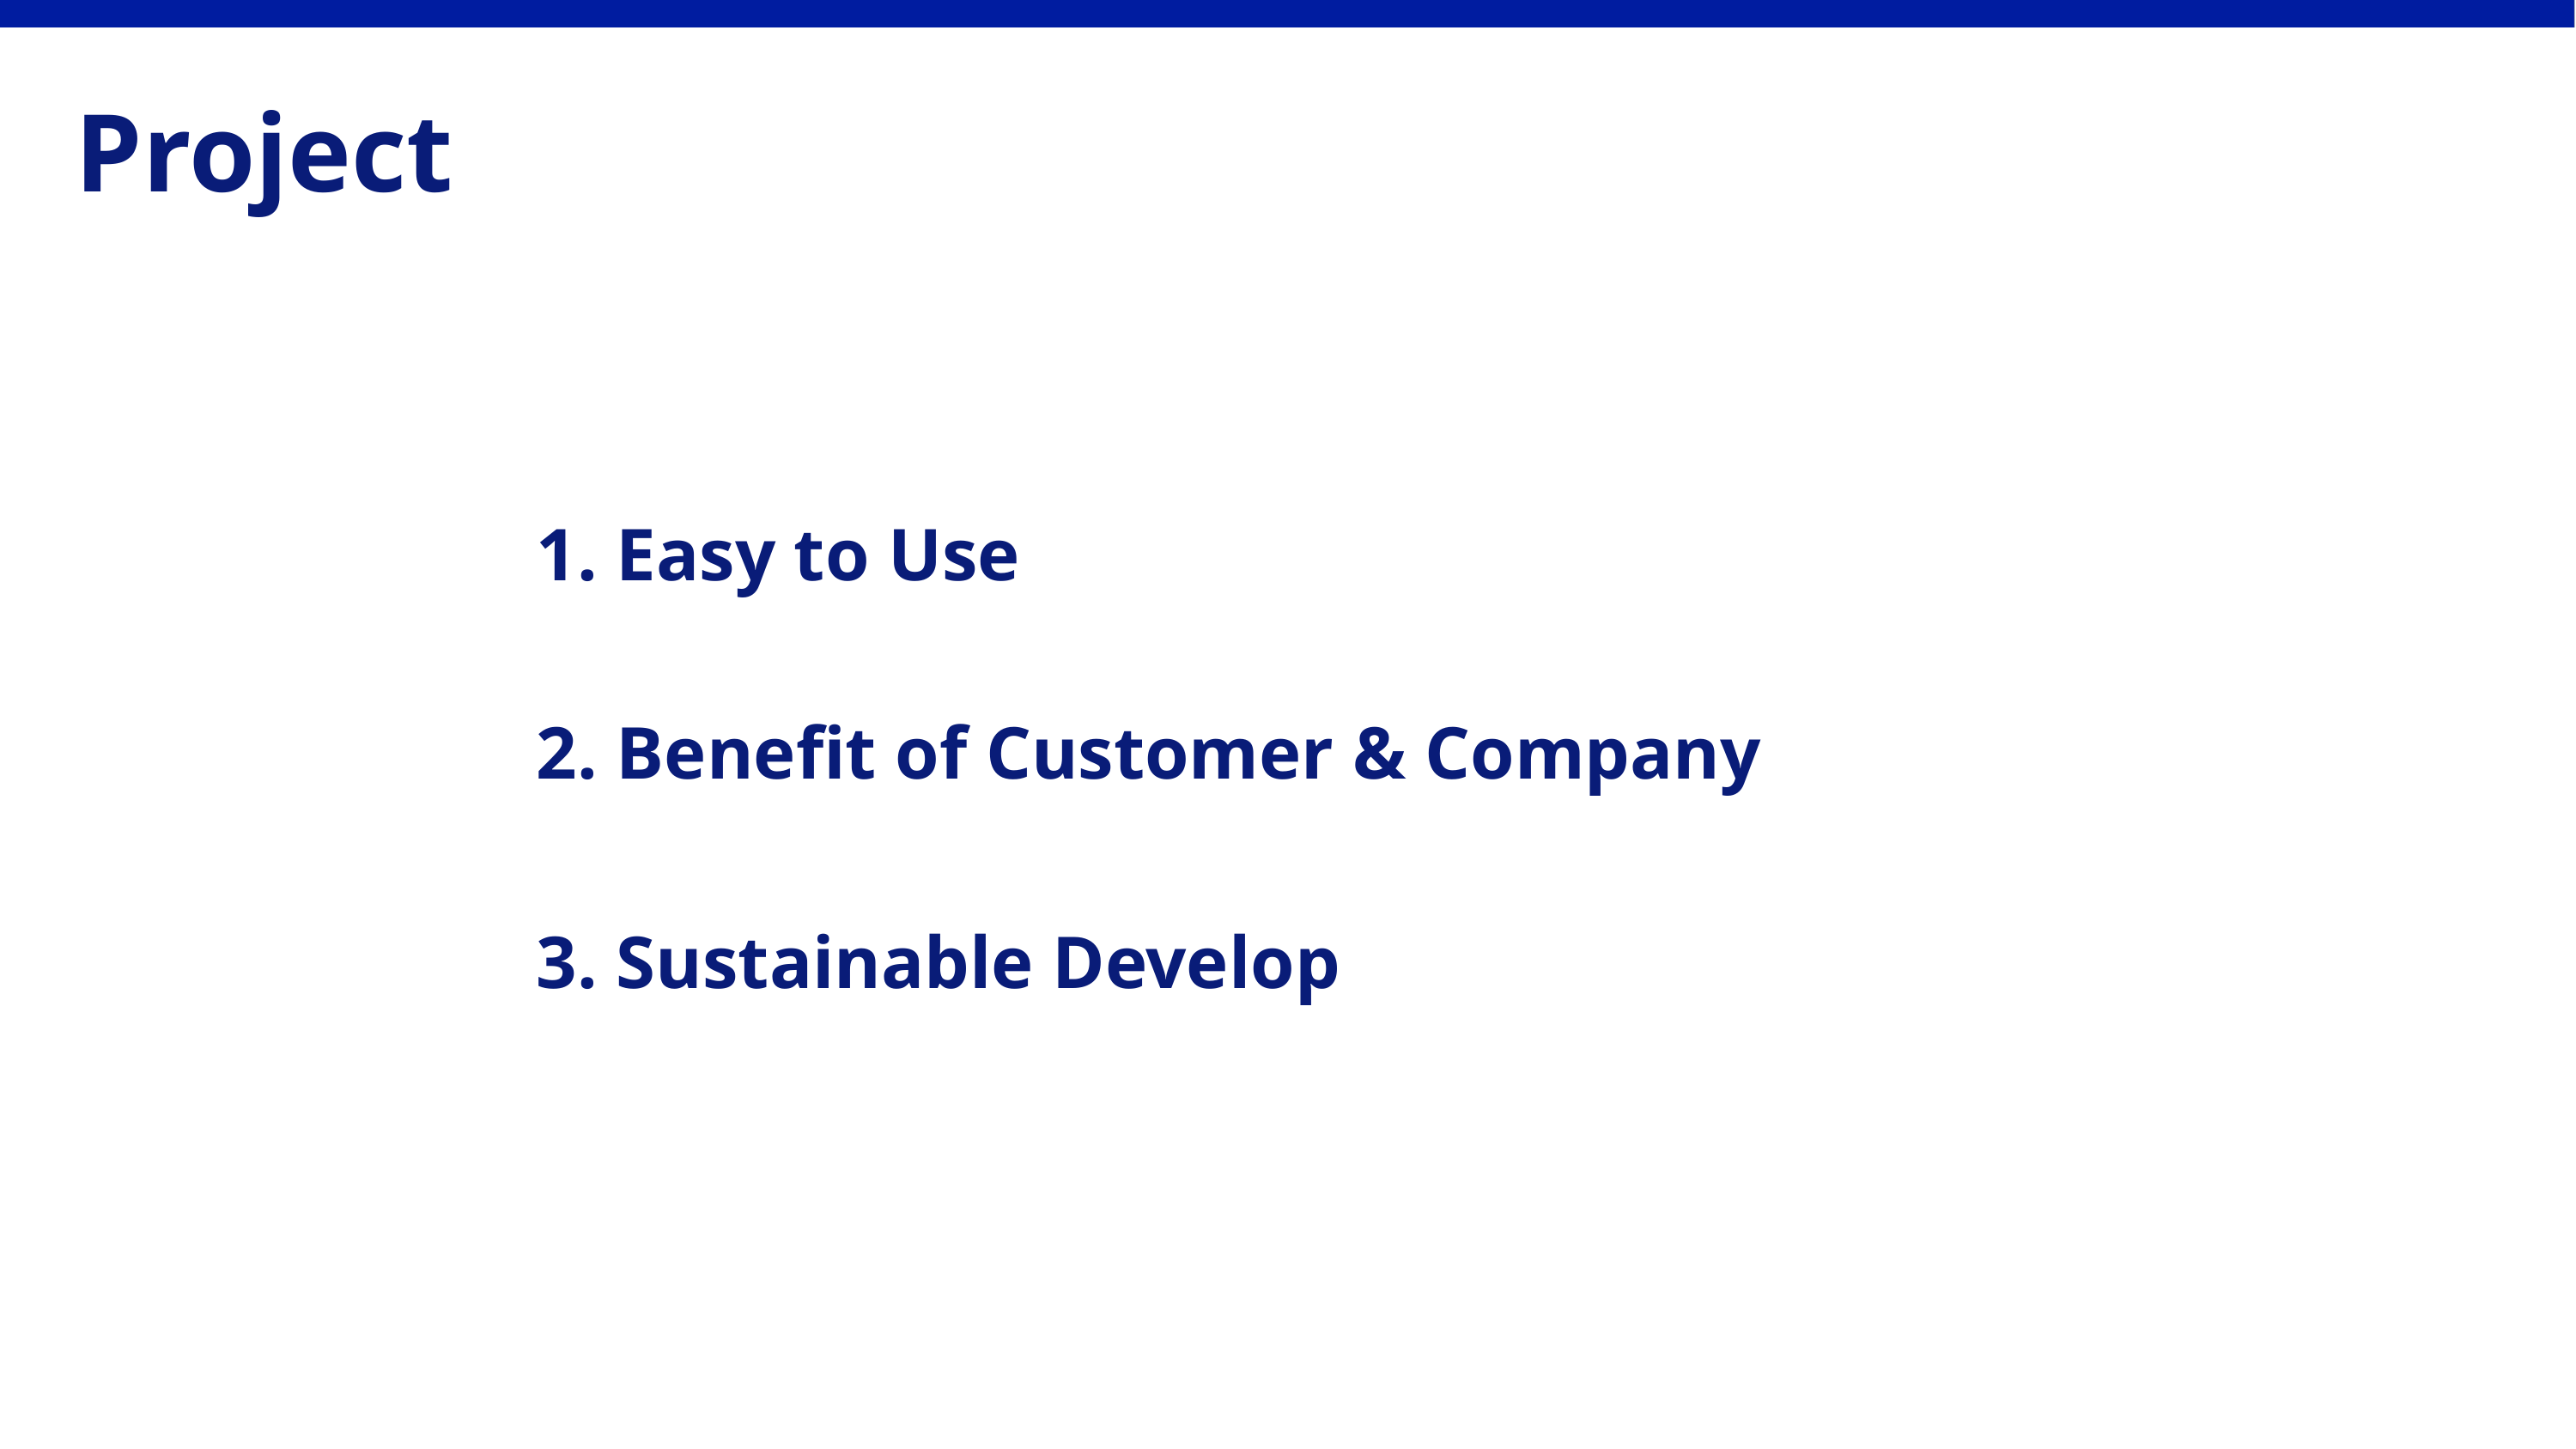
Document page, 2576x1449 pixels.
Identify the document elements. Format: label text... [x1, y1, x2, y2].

text_box Project [75, 70, 1084, 208]
text_box 1. Easy to Use [536, 471, 1283, 639]
picture [0, 0, 2576, 27]
text_box 3. Sustainable Develop [536, 880, 2029, 1046]
text_box 2. Benefit of Customer & Company [536, 670, 2029, 837]
